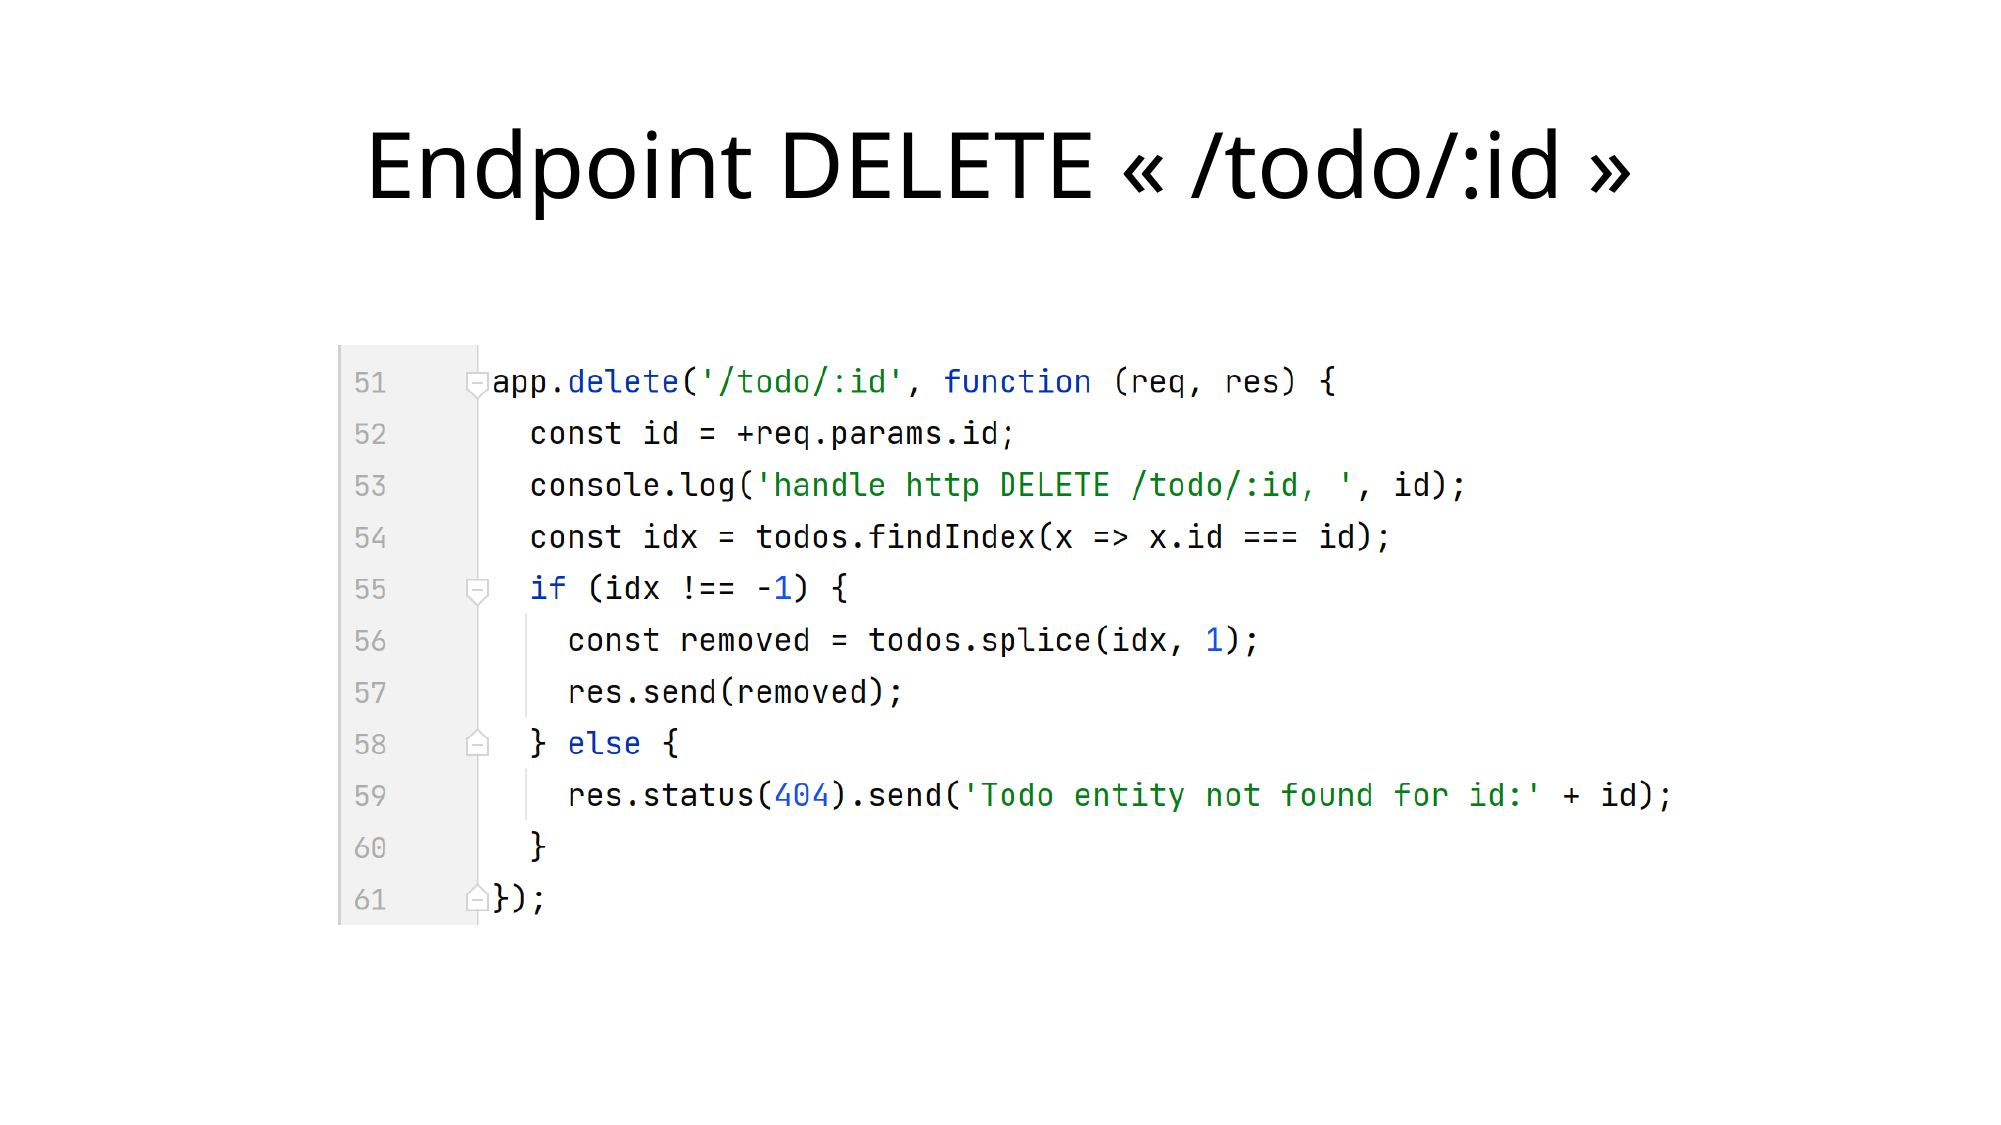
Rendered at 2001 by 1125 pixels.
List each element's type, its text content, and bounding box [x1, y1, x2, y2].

picture [338, 345, 1682, 925]
title Endpoint DELETE « /todo/:id » [137, 59, 1863, 278]
